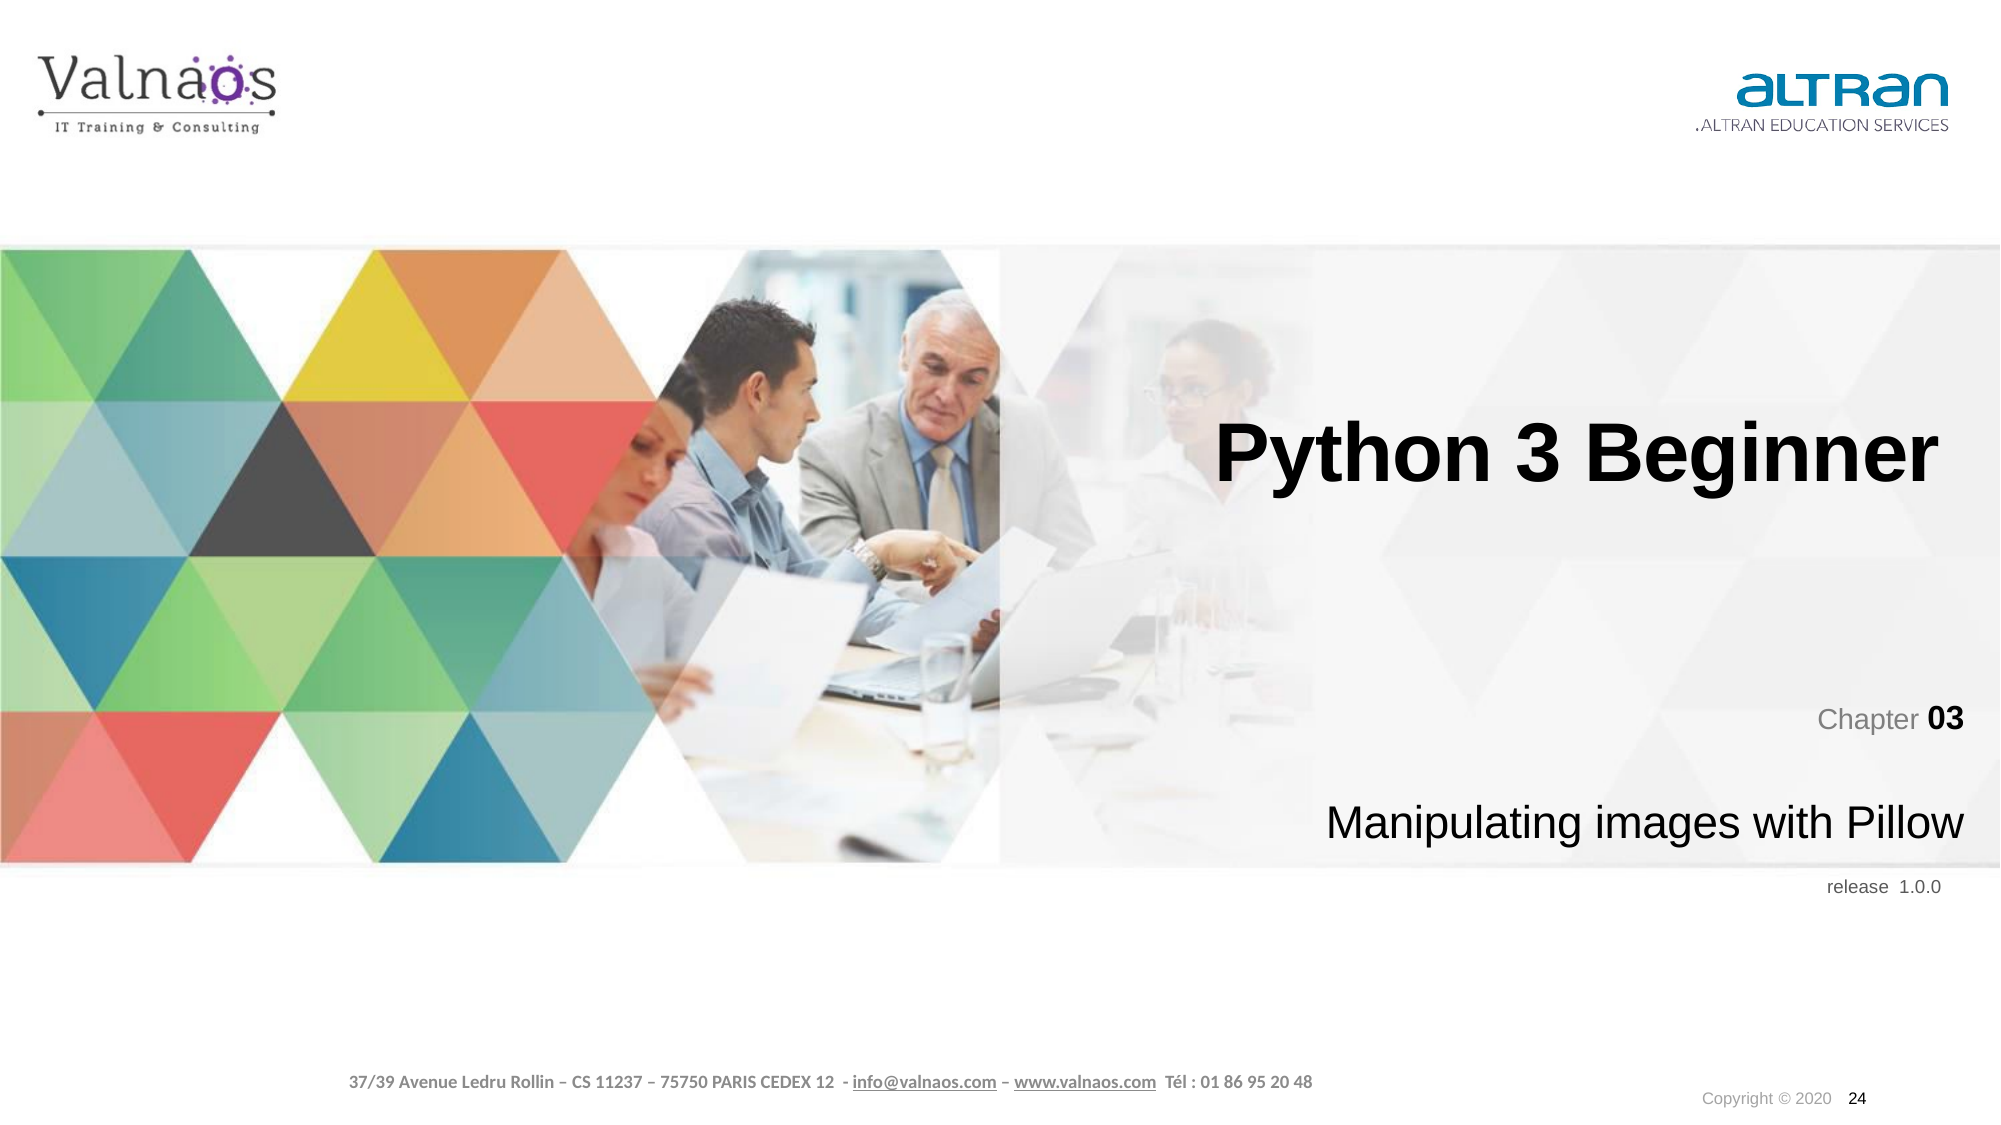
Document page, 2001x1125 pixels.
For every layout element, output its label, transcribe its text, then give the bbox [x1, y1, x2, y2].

picture [1663, 41, 1980, 163]
text_box release 1.0.0 [1824, 875, 1964, 898]
text_box [0, 0, 2000, 1125]
slide_number Copyright © 2020 24 [1700, 1087, 1959, 1108]
picture [0, 24, 316, 167]
text_box 37/39 Avenue Ledru Rollin – CS 11237 – 75750 PARIS CEDEX 12 - info@valnaos.com – www.valnaos.com Tél : 01 86 95 20 48 [337, 1056, 1339, 1106]
text_box Python 3 Beginner [1212, 402, 1964, 499]
text_box Chapter 03 Manipulating images with Pillow [1025, 679, 1965, 848]
